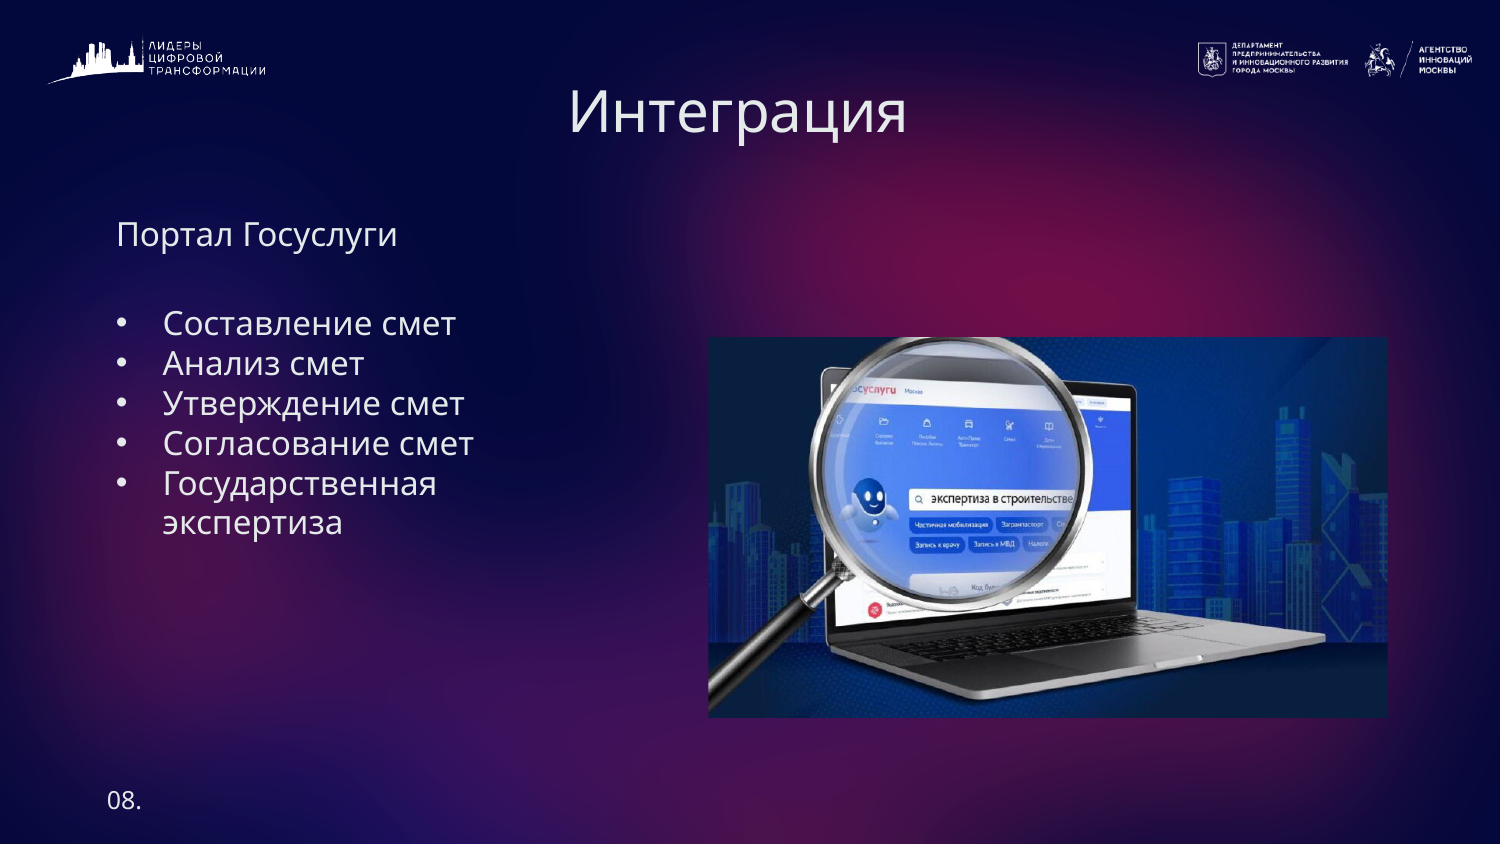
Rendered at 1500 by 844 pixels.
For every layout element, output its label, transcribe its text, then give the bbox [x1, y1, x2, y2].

picture [0, 0, 1500, 844]
list Составление смет Анализ смет Утверждение смет Согласование смет Государственная экспертиза [94, 295, 568, 729]
title Интеграция [312, 45, 1164, 174]
text_box 08. [91, 776, 161, 823]
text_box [44, 32, 266, 86]
list Портал Госуслуги [94, 205, 568, 264]
